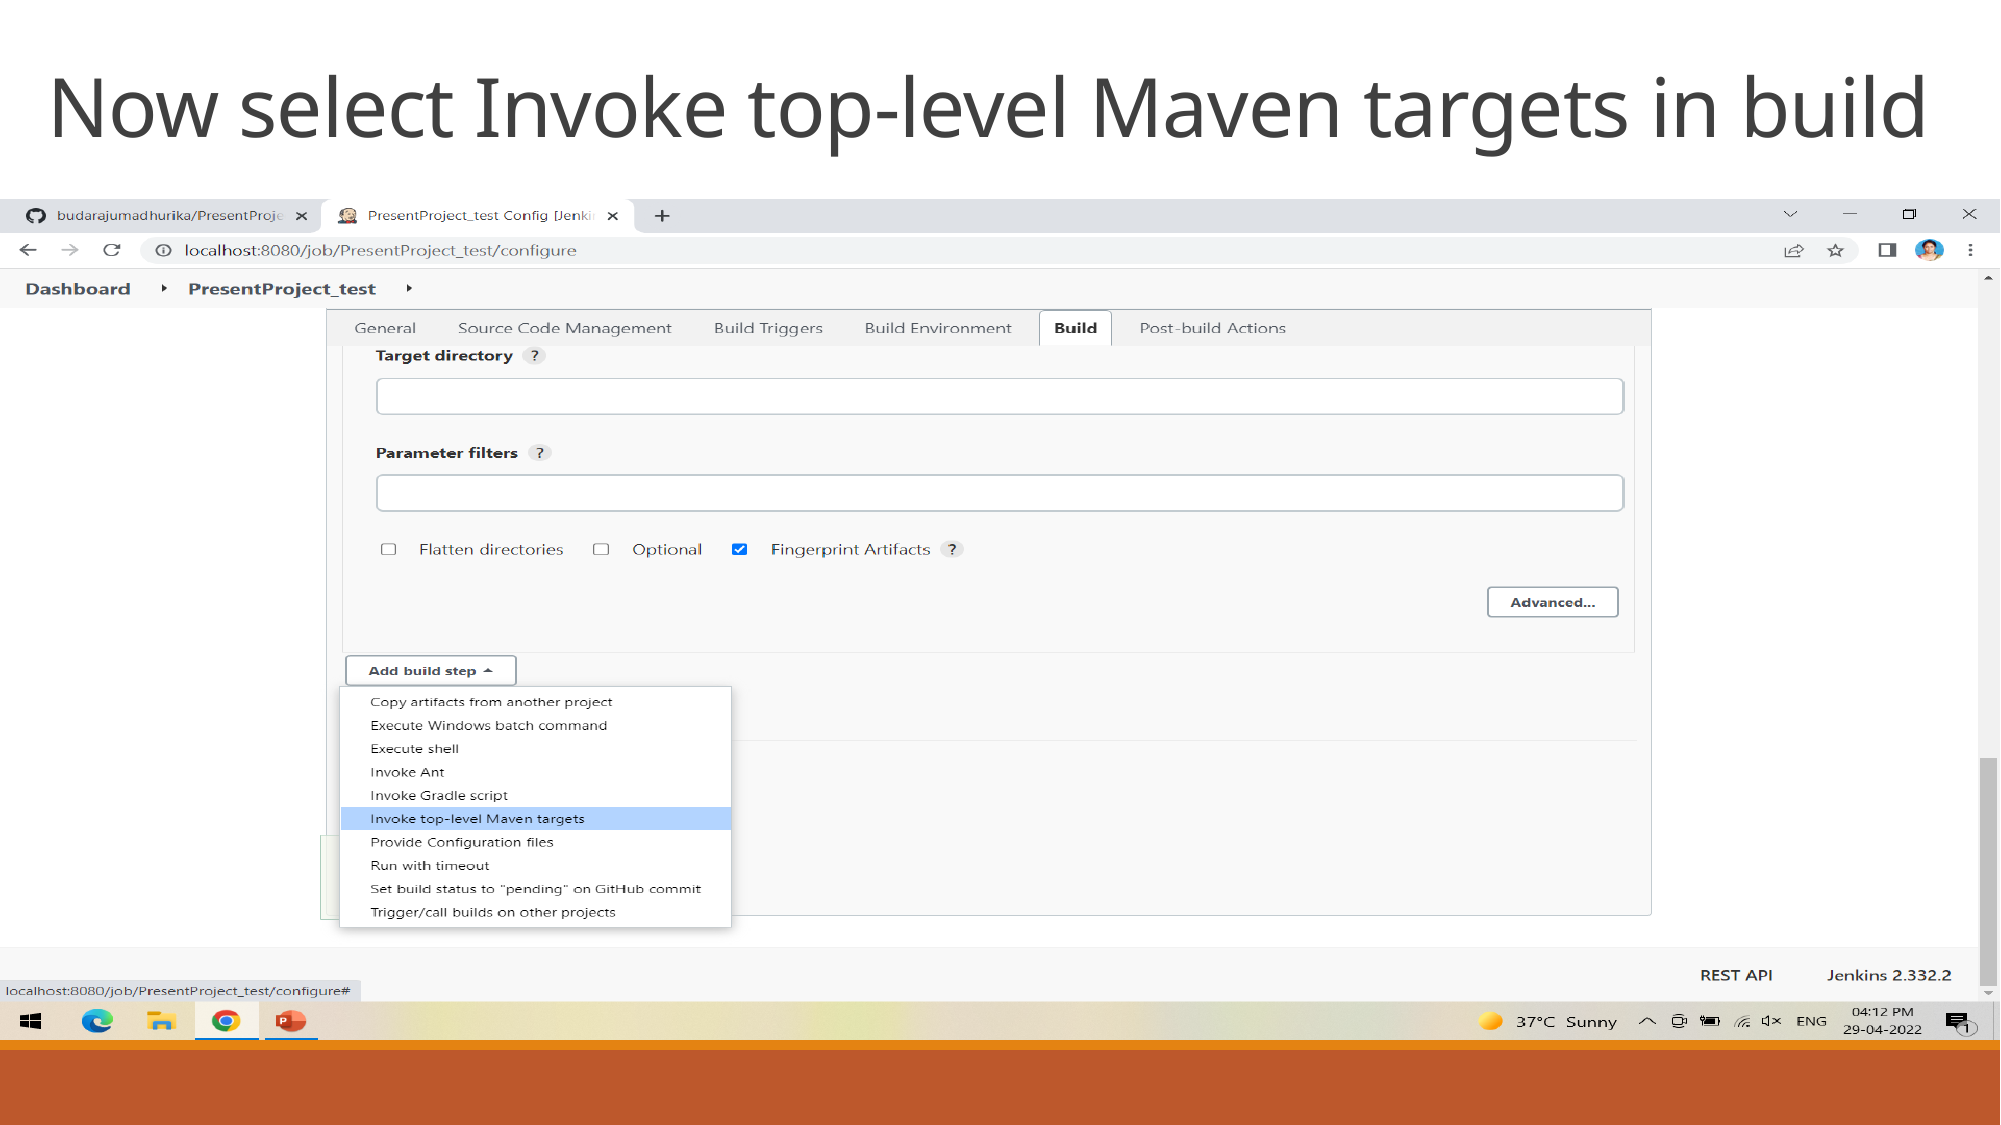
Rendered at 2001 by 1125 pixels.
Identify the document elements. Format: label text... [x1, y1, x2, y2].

picture [0, 198, 2000, 1041]
title Now select Invoke top-level Maven targets in build [32, 47, 1967, 163]
